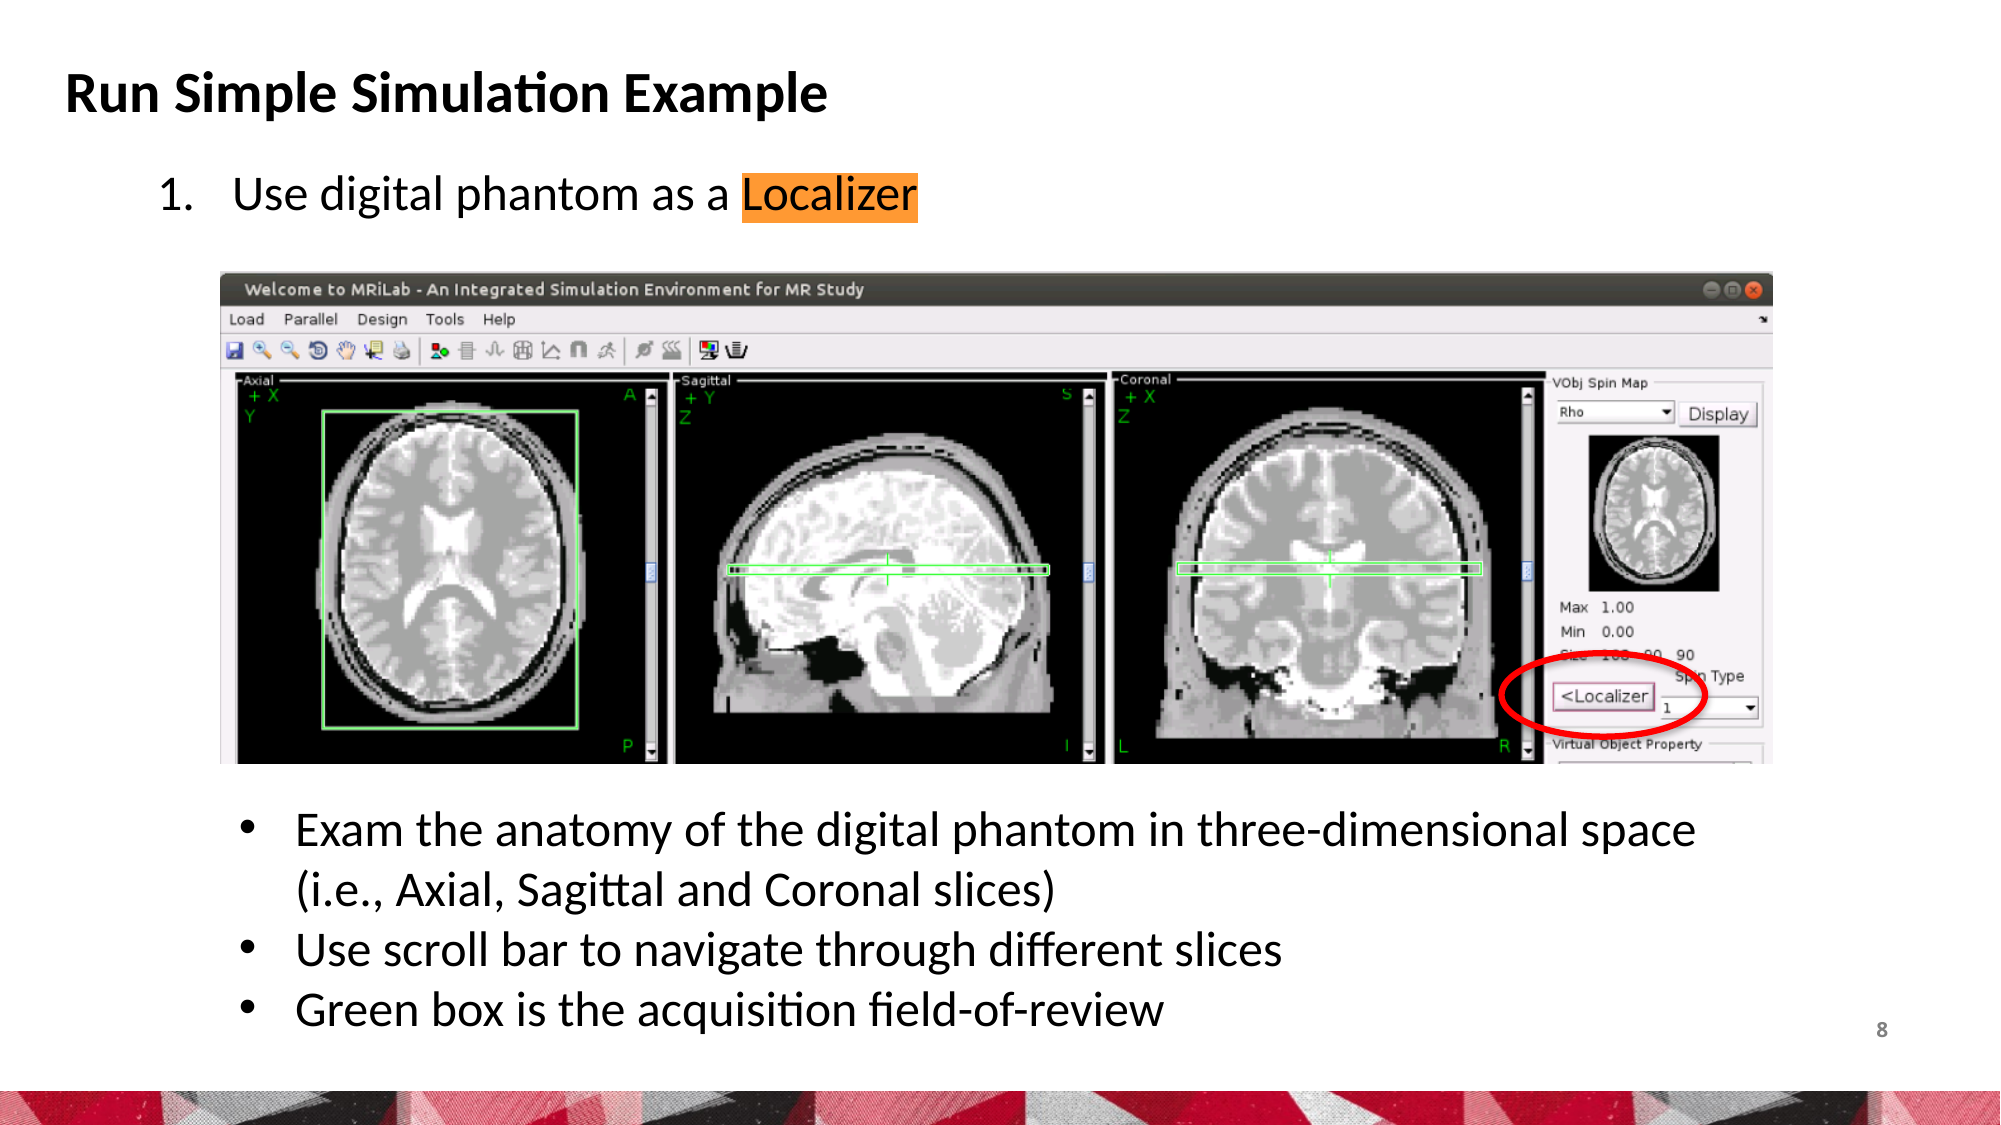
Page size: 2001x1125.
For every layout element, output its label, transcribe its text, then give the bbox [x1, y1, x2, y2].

text_box Exam the anatomy of the digital phantom in three-dimensional space (i.e., Axial, Sagittal and Coronal slices) Use scroll bar to navigate through different slices Green box is the acquisition field-of-review [224, 788, 1776, 1044]
picture [0, 1091, 2000, 1125]
text_box Run Simple Simulation Example [50, 46, 1176, 132]
picture [220, 270, 1773, 764]
text_box Use digital phantom as a Localizer [142, 153, 933, 229]
